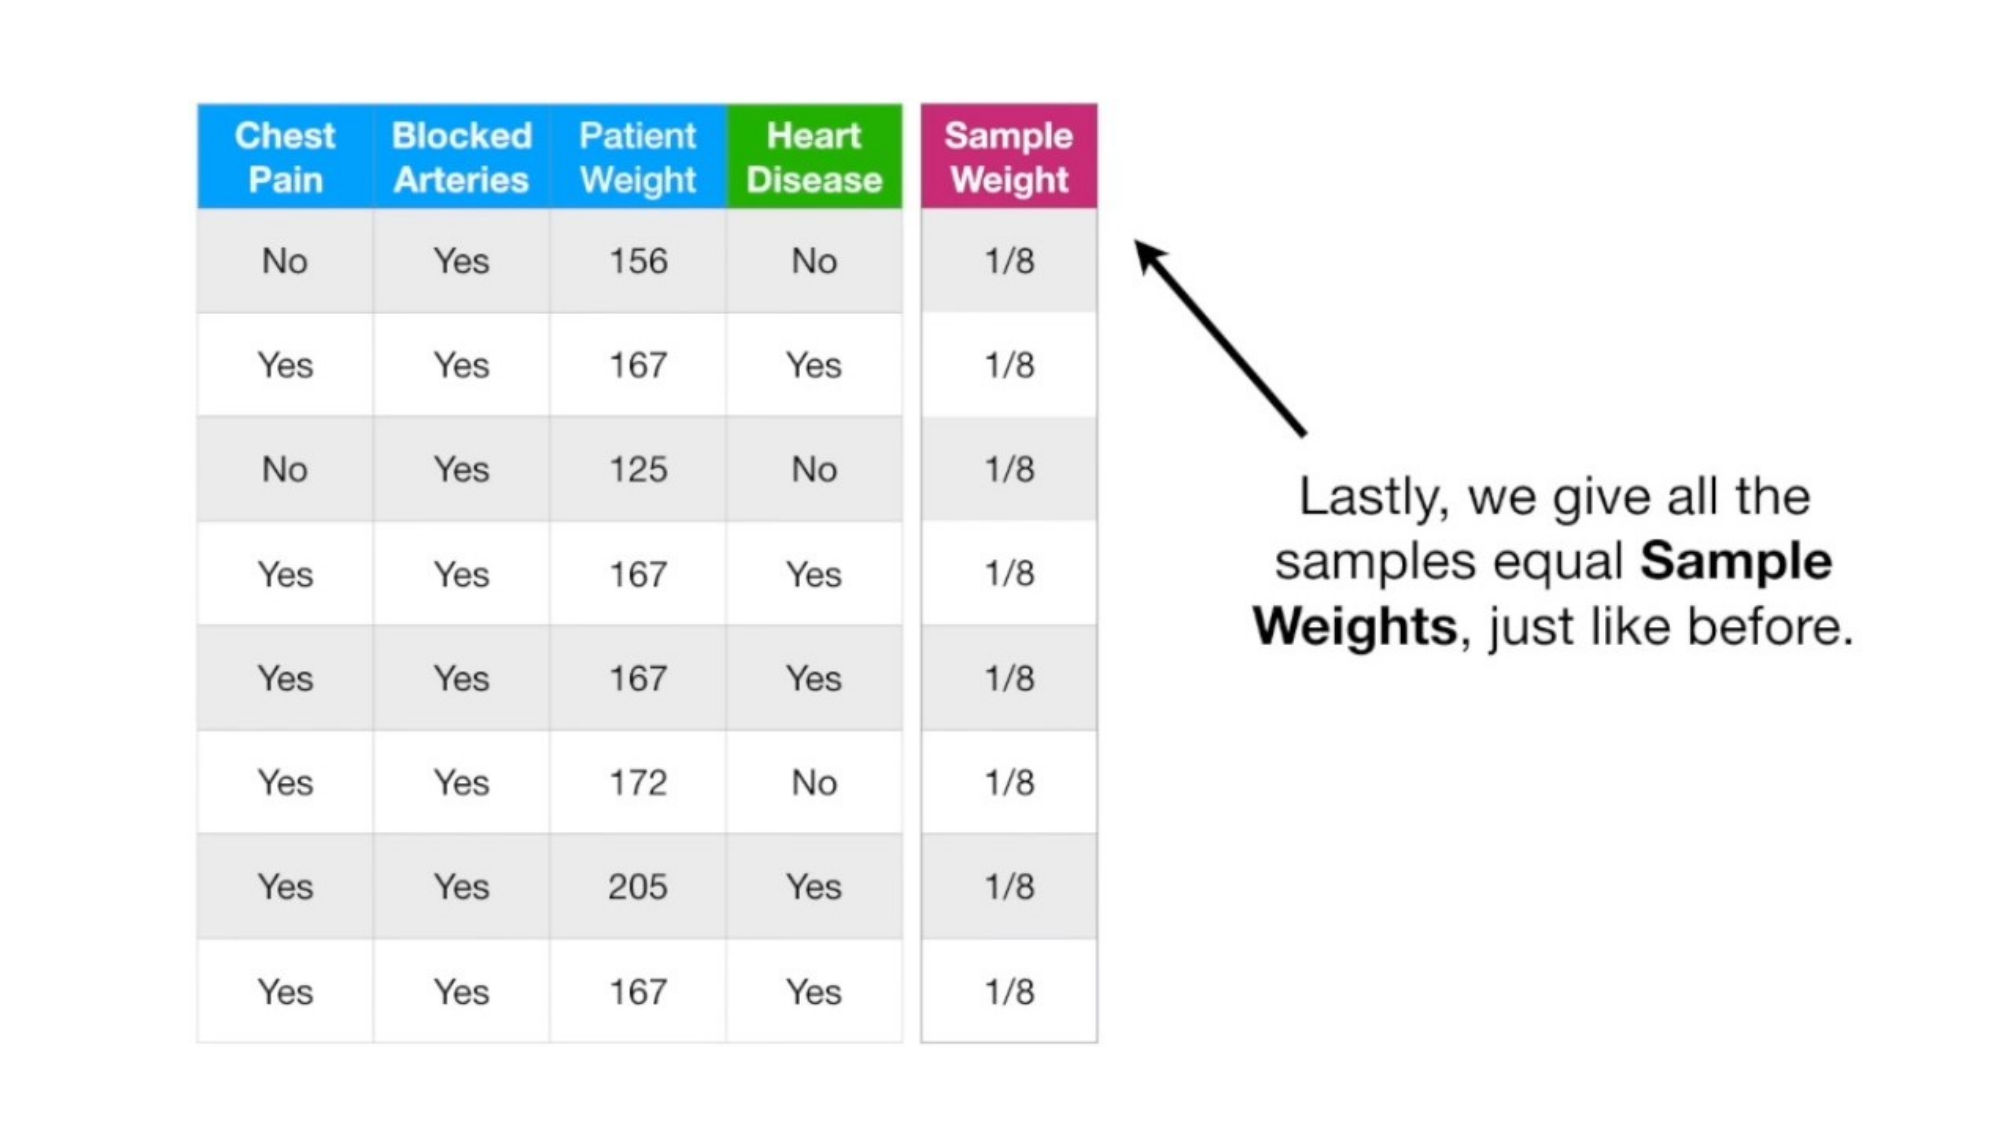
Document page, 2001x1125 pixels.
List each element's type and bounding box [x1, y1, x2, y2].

picture [188, 98, 1862, 1047]
